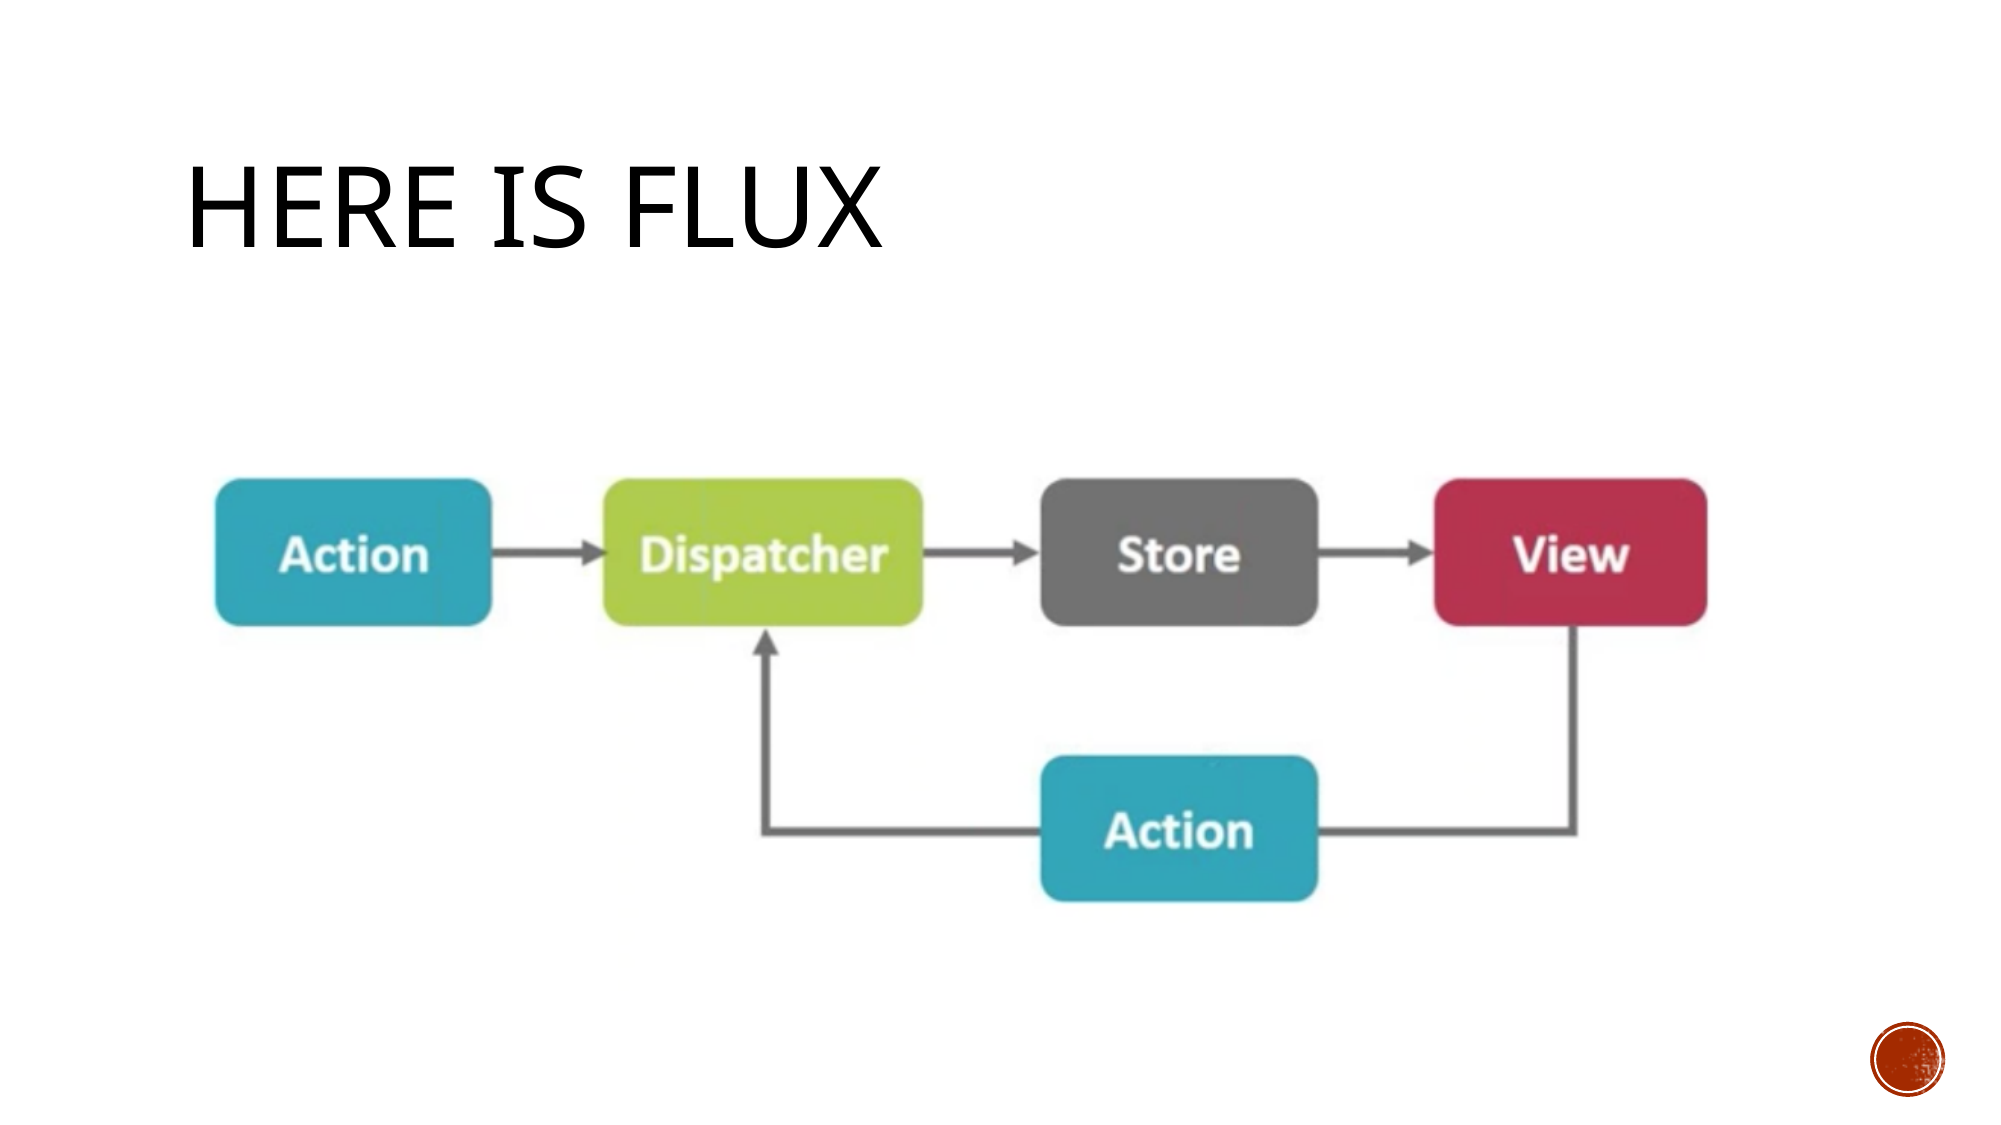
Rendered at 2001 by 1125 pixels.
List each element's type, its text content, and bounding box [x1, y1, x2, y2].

picture [175, 343, 1826, 999]
title Here is flux [174, 78, 1826, 344]
picture [1870, 1021, 1946, 1097]
